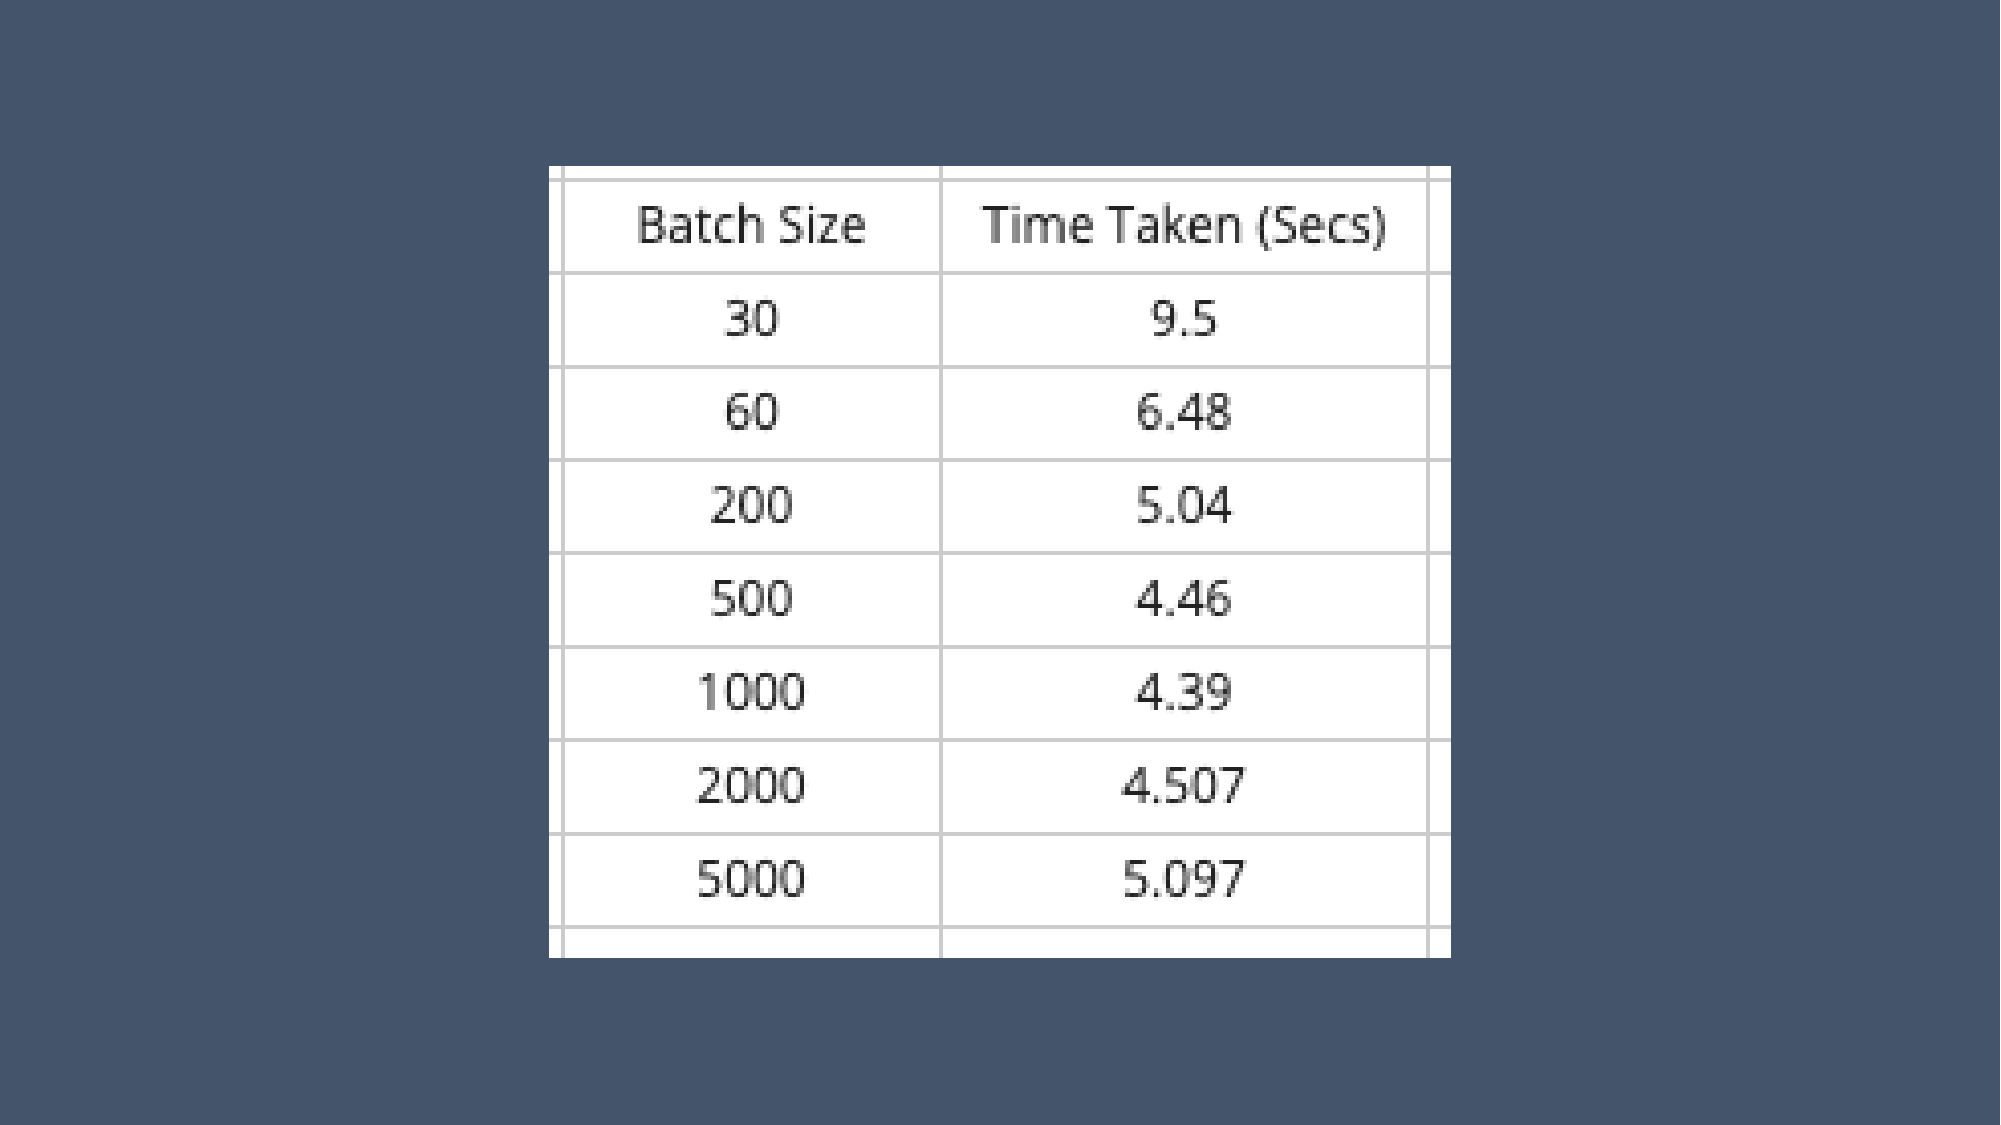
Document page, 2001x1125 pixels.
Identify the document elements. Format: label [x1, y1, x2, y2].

picture [549, 166, 1451, 959]
